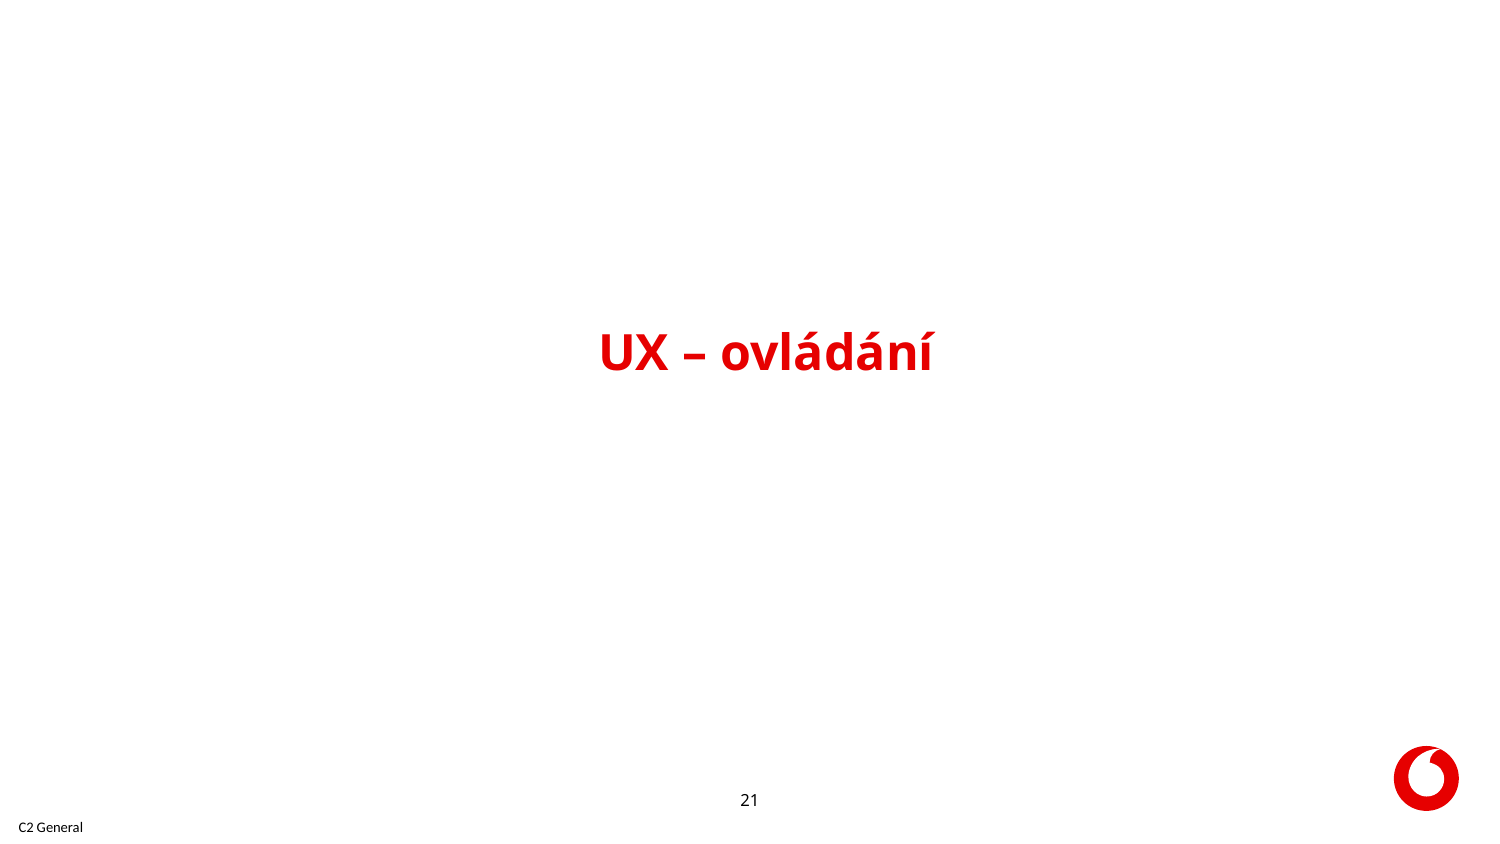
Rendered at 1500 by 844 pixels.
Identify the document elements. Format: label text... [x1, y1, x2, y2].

slide_number 21 [716, 773, 784, 813]
title UX – ovládání [119, 331, 1413, 422]
